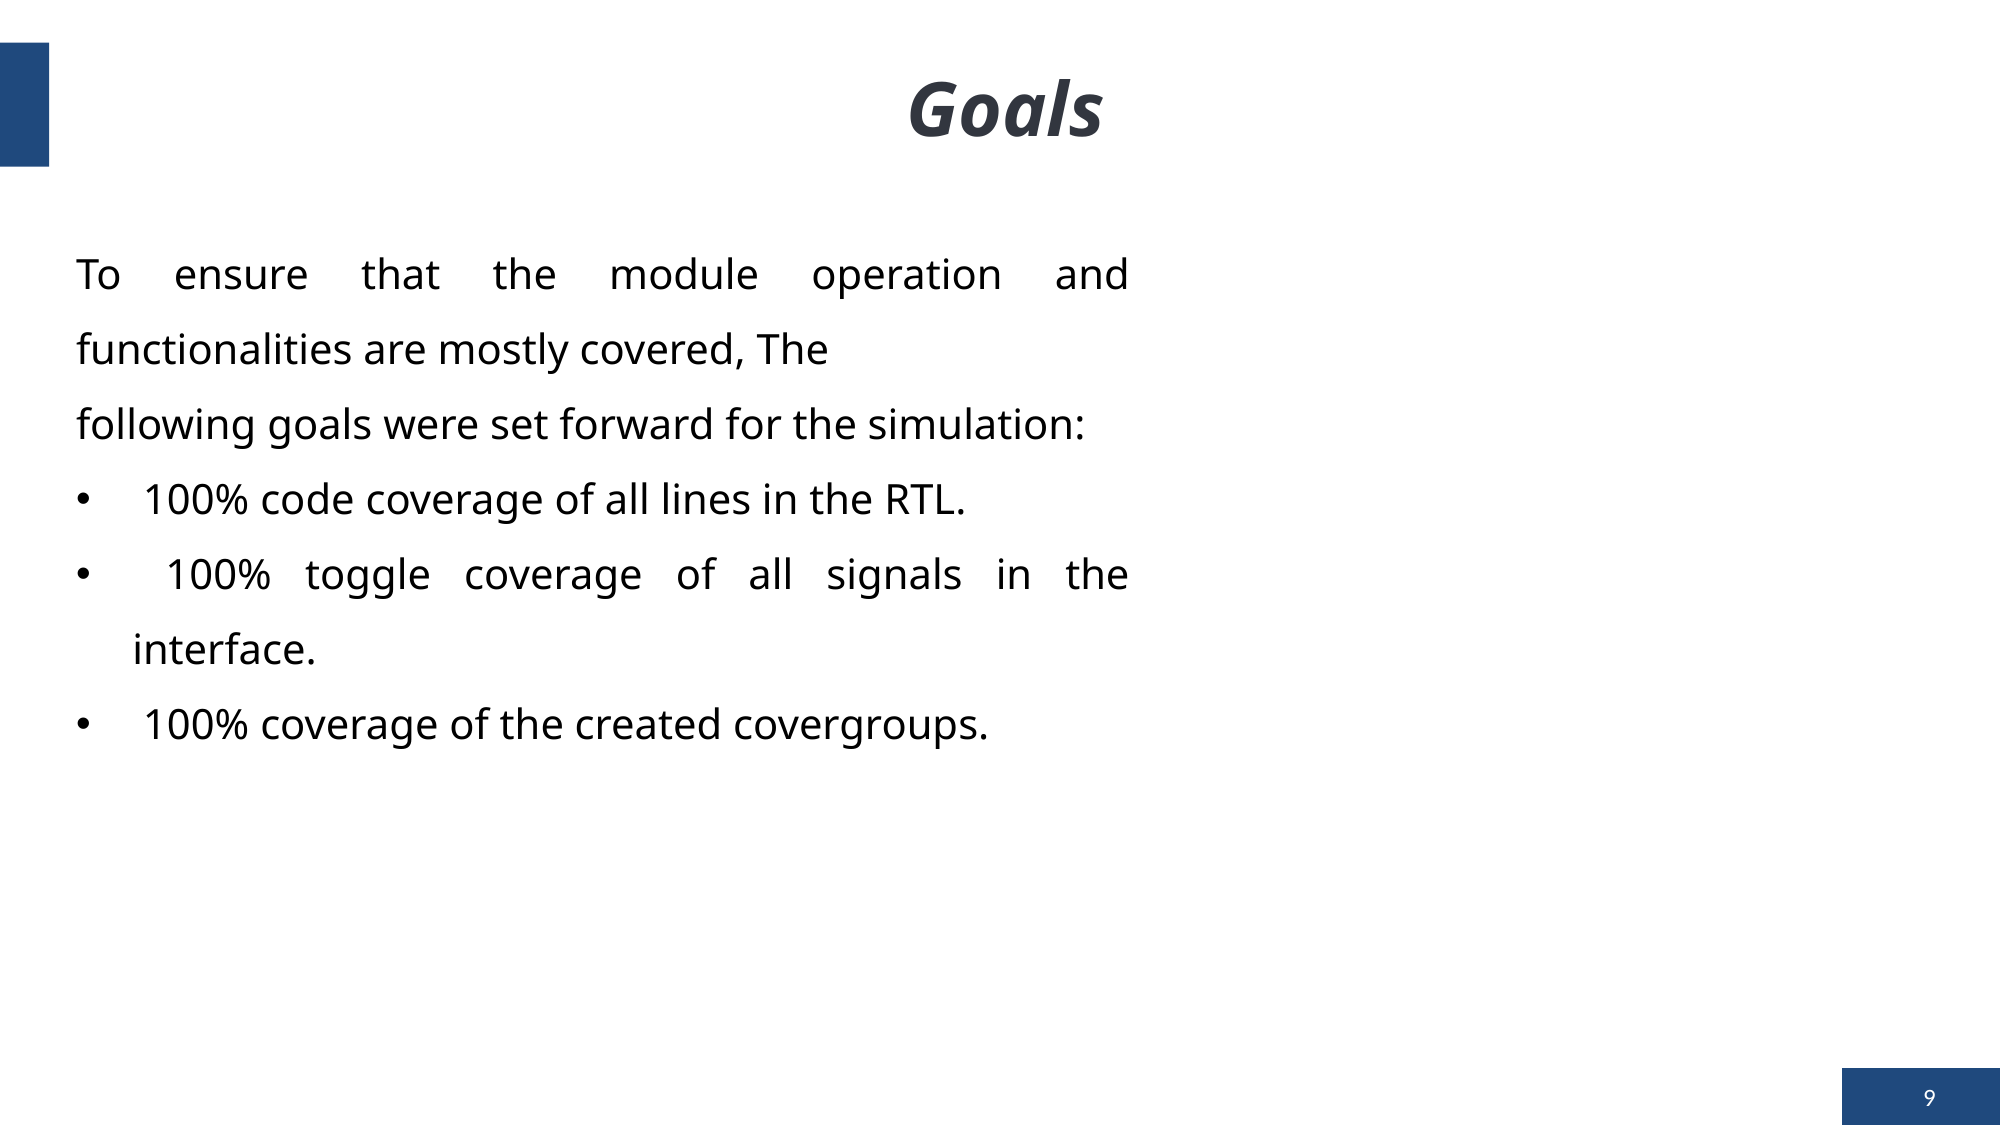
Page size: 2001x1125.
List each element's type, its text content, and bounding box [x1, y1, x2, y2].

slide_number 9 [1889, 1079, 1951, 1114]
text_box To ensure that the module operation and functionalities are mostly covered, The following goals were set forward for the simulation: 100% code coverage of all lines in the RTL. 100% toggle coverage of all signals in the interface. 100% coverage of the created covergroups. [60, 215, 1145, 756]
title Goals [60, 42, 1951, 183]
